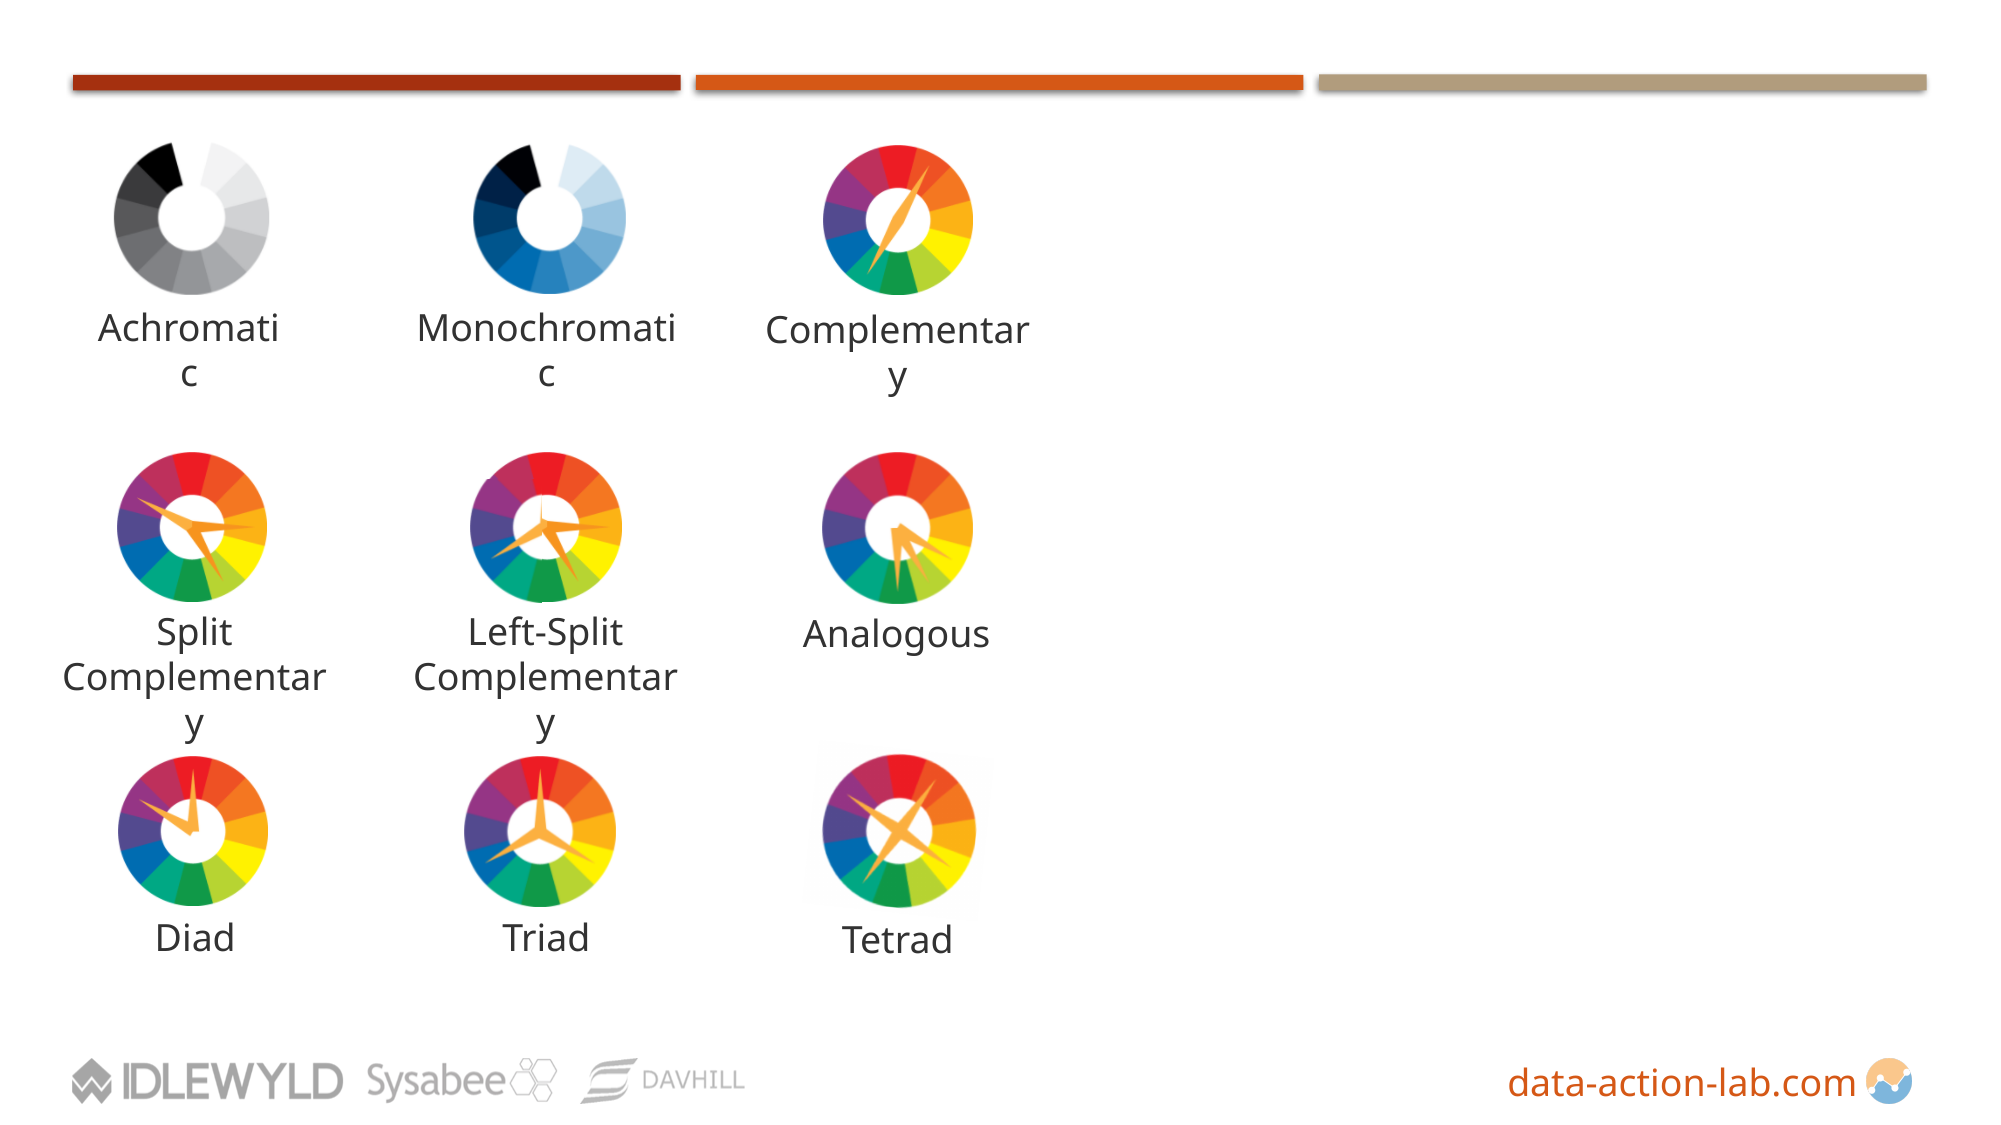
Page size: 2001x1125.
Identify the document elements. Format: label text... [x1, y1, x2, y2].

text_box Left-Split Complementary [395, 600, 696, 751]
text_box Triad [396, 906, 697, 967]
picture [805, 447, 990, 611]
text_box Complementary [747, 298, 1048, 404]
picture [454, 750, 625, 915]
text_box Monochromatic [396, 296, 697, 402]
picture [799, 137, 997, 301]
text_box Tetrad [747, 909, 1048, 969]
picture [72, 1058, 745, 1104]
picture [102, 446, 277, 610]
picture [88, 138, 291, 303]
text_box Achromatic [76, 296, 302, 402]
text_box Diad [45, 906, 346, 967]
picture [101, 750, 277, 915]
picture [454, 137, 636, 301]
text_box Split Complementary [44, 600, 345, 751]
picture [803, 741, 993, 913]
text_box Analogous [746, 603, 1047, 663]
picture [458, 446, 632, 610]
